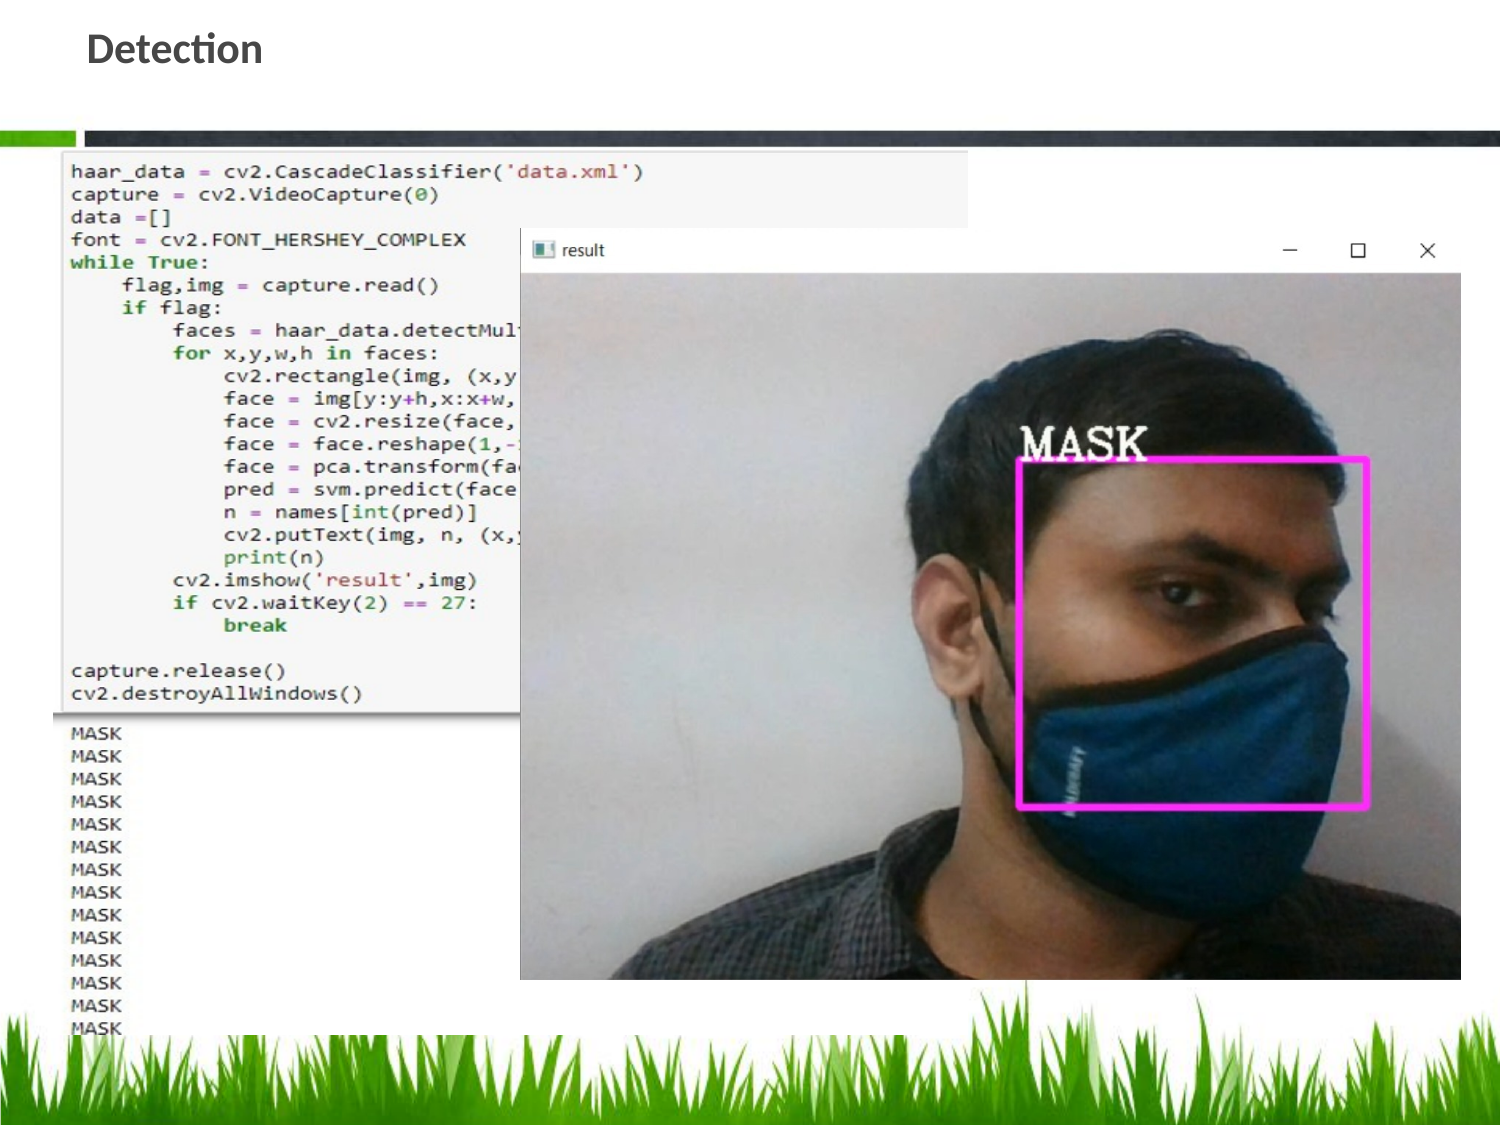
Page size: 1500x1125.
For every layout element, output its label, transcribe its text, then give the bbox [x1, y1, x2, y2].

picture [0, 0, 1500, 1125]
title Detection [71, 12, 1450, 125]
